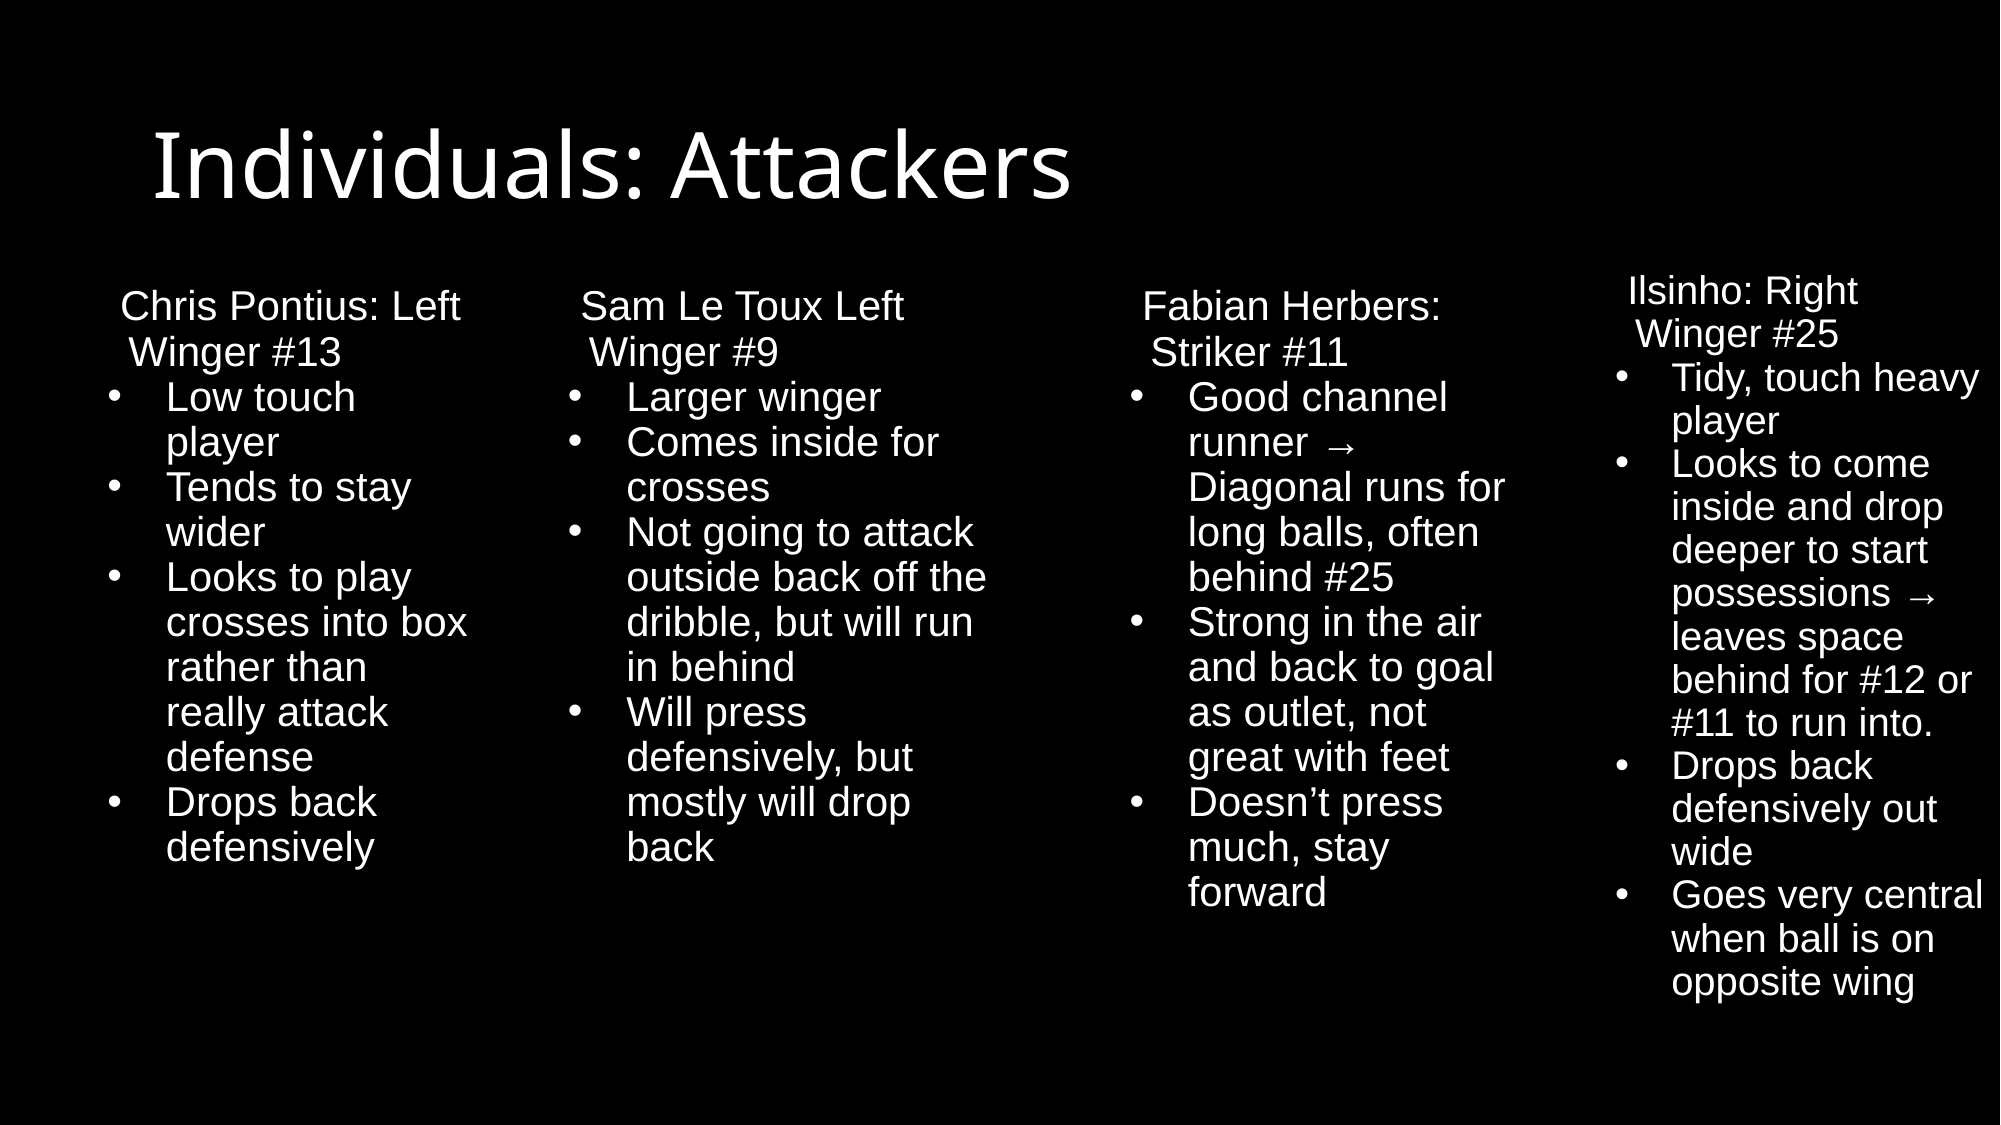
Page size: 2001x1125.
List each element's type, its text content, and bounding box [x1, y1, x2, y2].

list Chris Pontius: Left Winger #13 Low touch player Tends to stay wider Looks to play crosses into box rather than really attack defense Drops back defensively [75, 277, 492, 1040]
list Ilsinho: Right Winger #25 Tidy, touch heavy player Looks to come inside and drop deeper to start possessions → leaves space behind for #12 or #11 to run into. Drops back defensively out wide Goes very central when ball is on opposite wing [1584, 262, 2000, 1025]
list Fabian Herbers: Striker #11 Good channel runner → Diagonal runs for long balls, often behind #25 Strong in the air and back to goal as outlet, not great with feet Doesn’t press much, stay forward [1097, 277, 1537, 1040]
list Sam Le Toux Left Winger #9 Larger winger Comes inside for crosses Not going to attack outside back off the dribble, but will run in behind Will press defensively, but mostly will drop back [536, 277, 1015, 1040]
title Individuals: Attackers [137, 59, 1863, 278]
